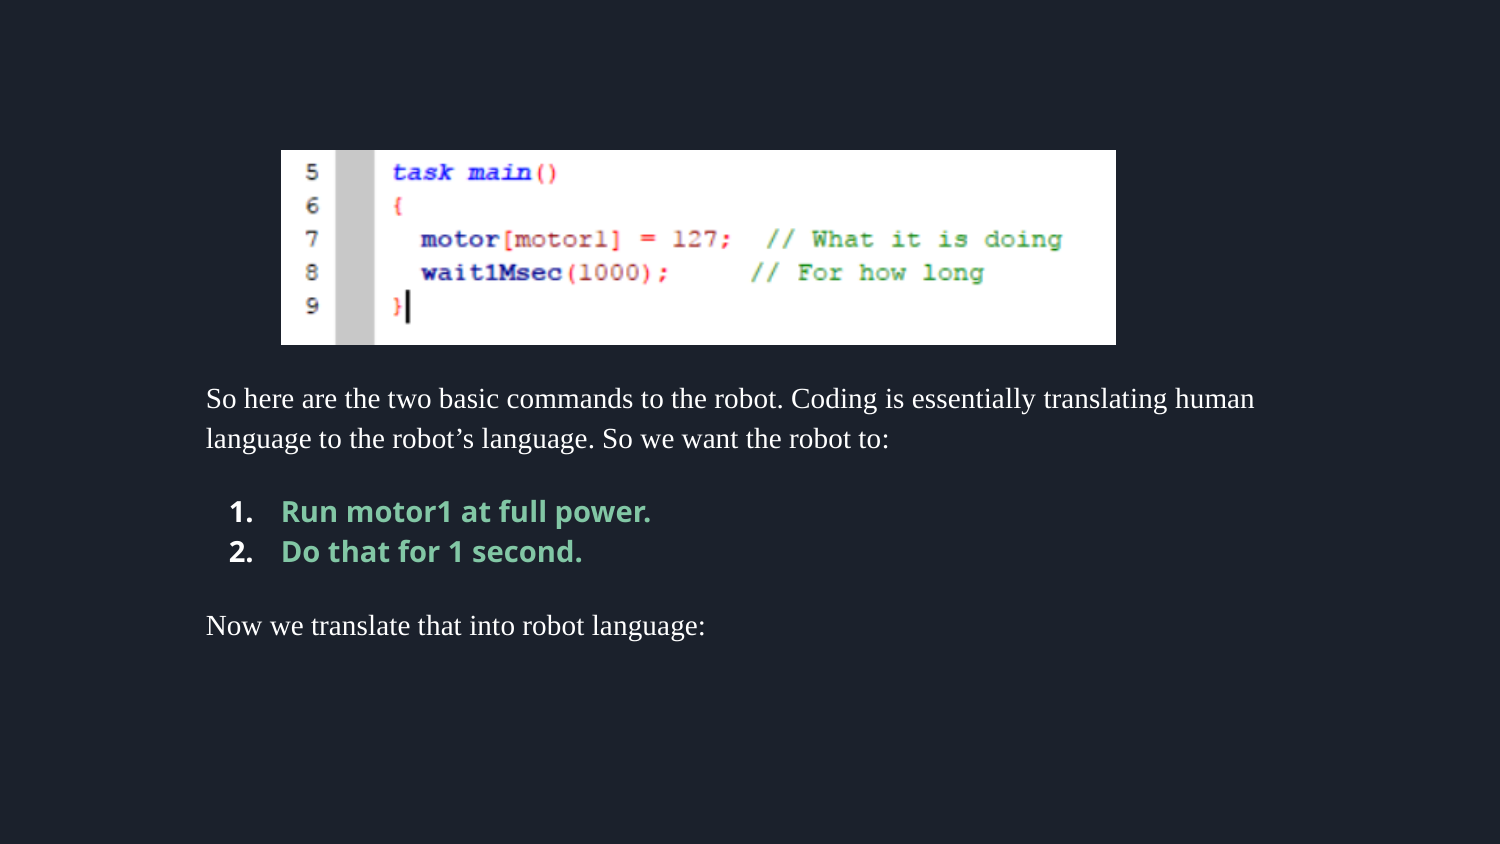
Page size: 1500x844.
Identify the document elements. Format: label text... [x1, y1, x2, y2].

list So here are the two basic commands to the robot. Coding is essentially translating human language to the robot’s language. So we want the robot to: Run motor1 at full power. Do that for 1 second. Now we translate that into robot language: [190, 359, 1324, 659]
picture [281, 150, 1116, 345]
